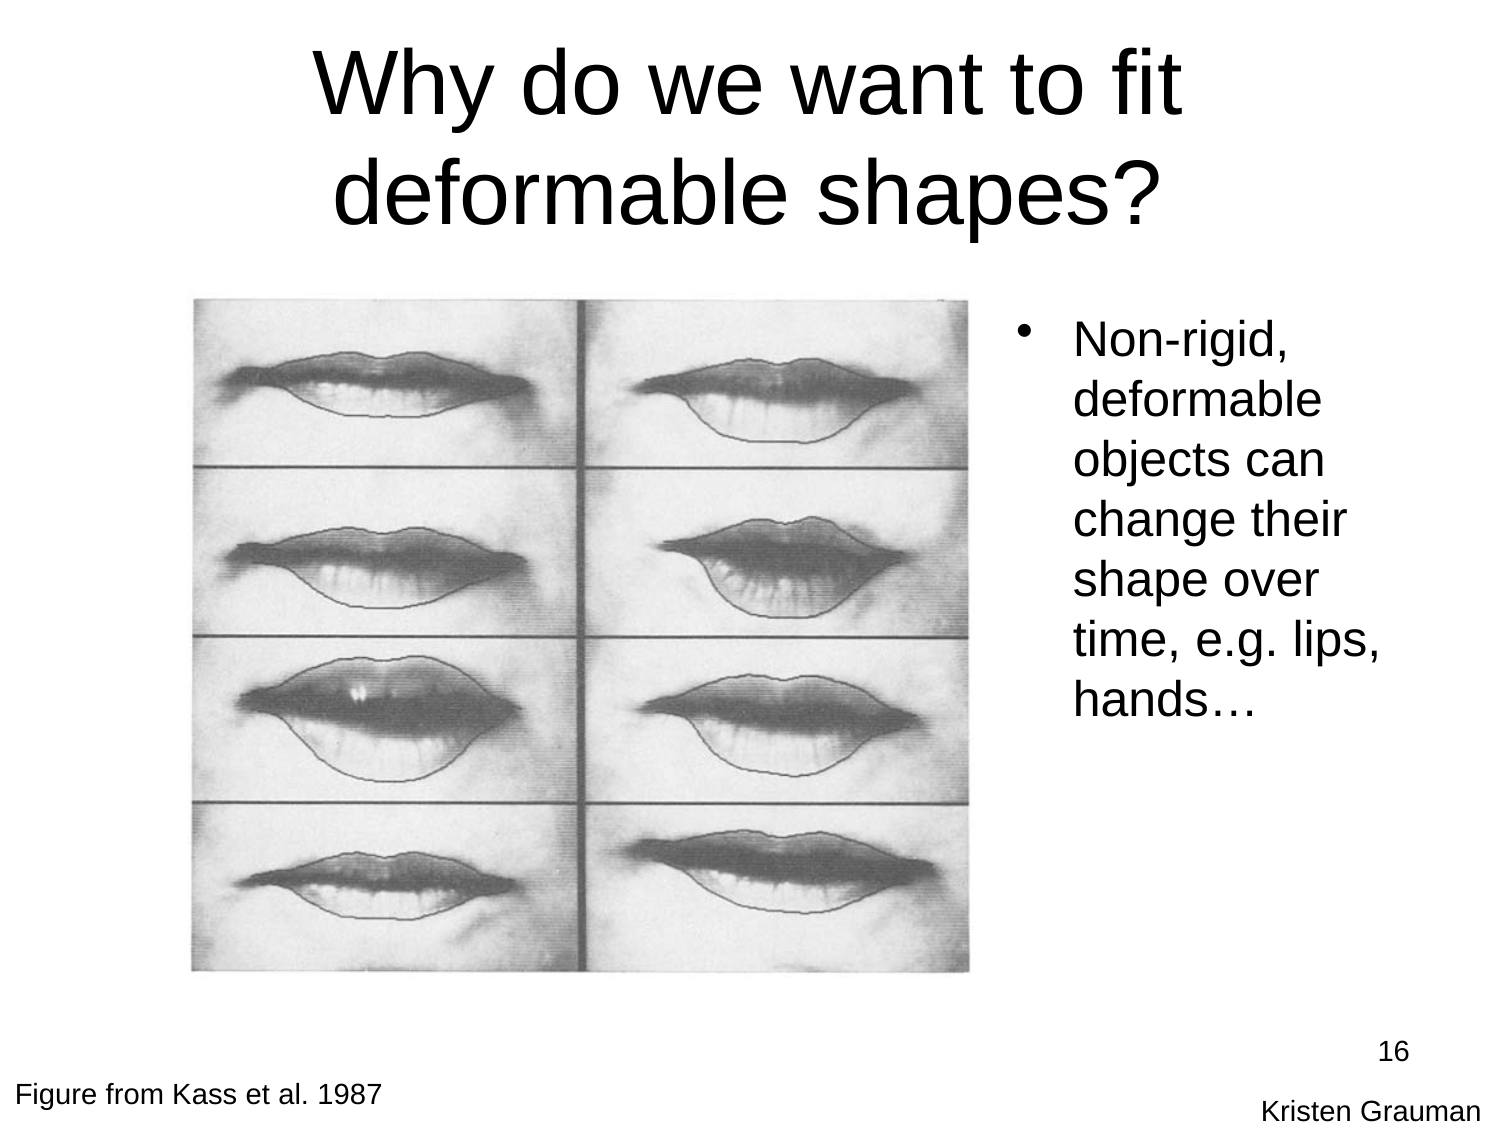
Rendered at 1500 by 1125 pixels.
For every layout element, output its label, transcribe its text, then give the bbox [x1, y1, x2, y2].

slide_number 16 [1074, 1024, 1426, 1103]
text_box Kristen Grauman [1246, 1084, 1500, 1125]
list Non-rigid, deformable objects can change their shape over time, e.g. lips, hands… [1001, 298, 1420, 1042]
text_box Figure from Kass et al. 1987 [0, 1067, 620, 1118]
title Why do we want to fit deformable shapes? [72, 39, 1424, 228]
picture [186, 292, 975, 978]
